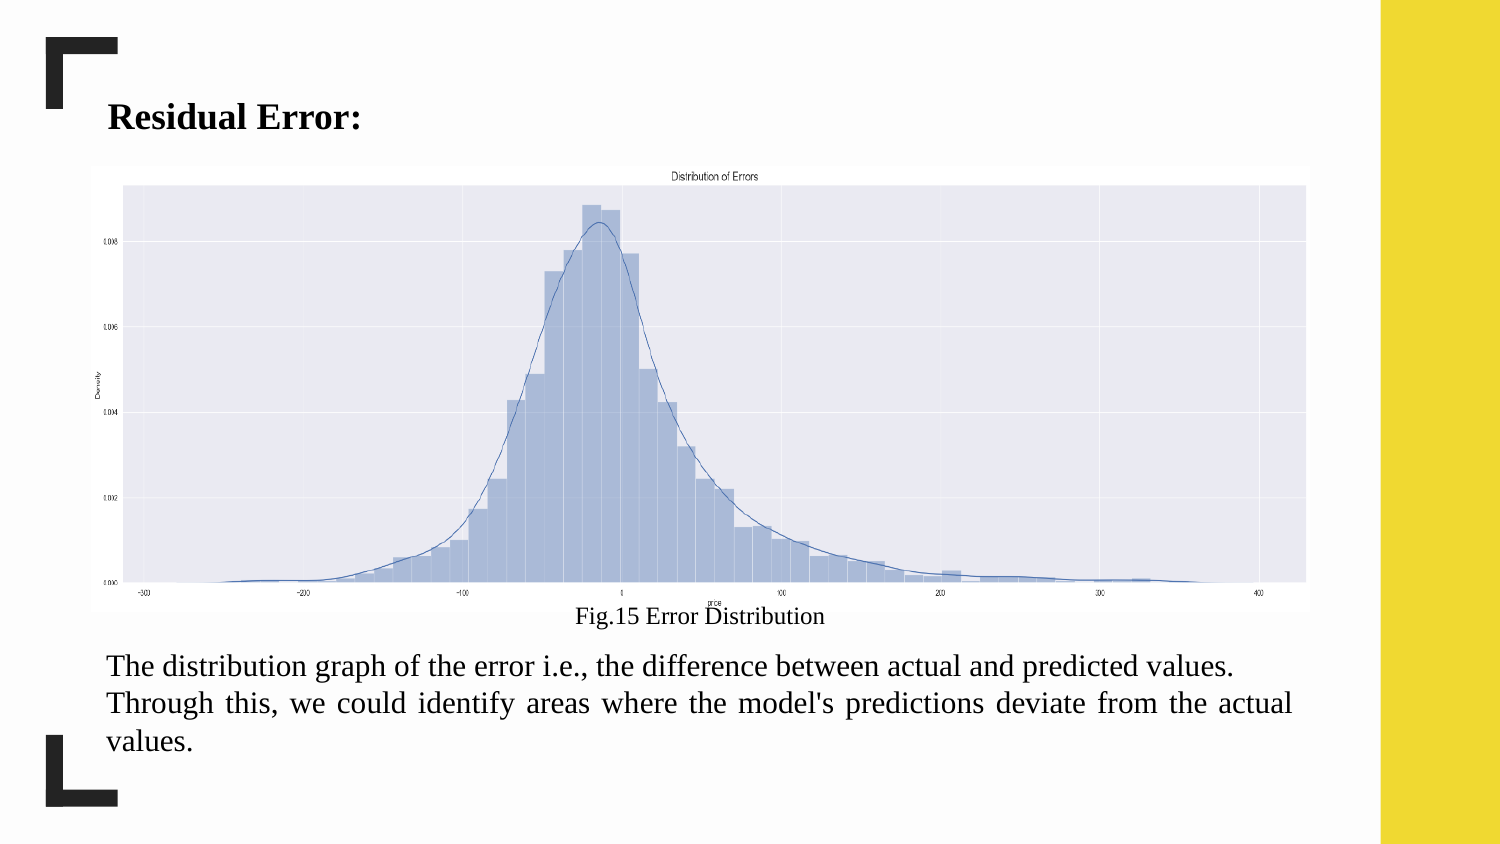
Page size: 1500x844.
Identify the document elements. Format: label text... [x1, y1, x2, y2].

text_box The distribution graph of the error i.e., the difference between actual and predicted values. Through this, we could identify areas where the model's predictions deviate from the actual values. [91, 637, 1310, 765]
text_box Residual Error: [92, 84, 378, 165]
text_box Fig.15 Error Distribution [346, 620, 1055, 638]
picture [91, 166, 1310, 612]
